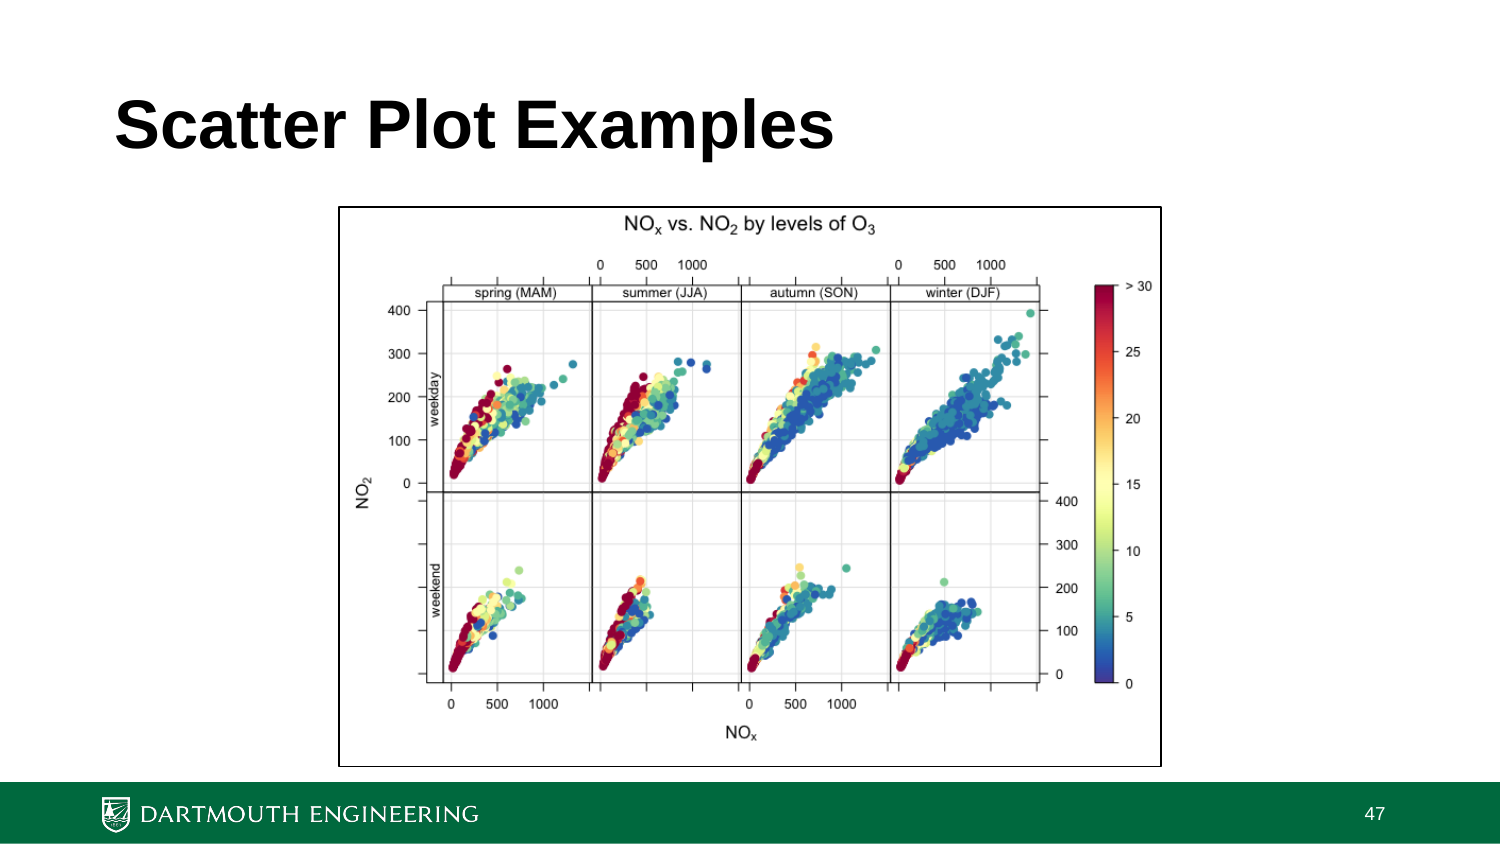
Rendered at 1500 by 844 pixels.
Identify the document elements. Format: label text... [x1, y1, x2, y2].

picture [102, 797, 479, 833]
title Scatter Plot Examples [103, 44, 1397, 208]
slide_number ‹#› [1335, 790, 1397, 836]
picture [339, 207, 1161, 767]
